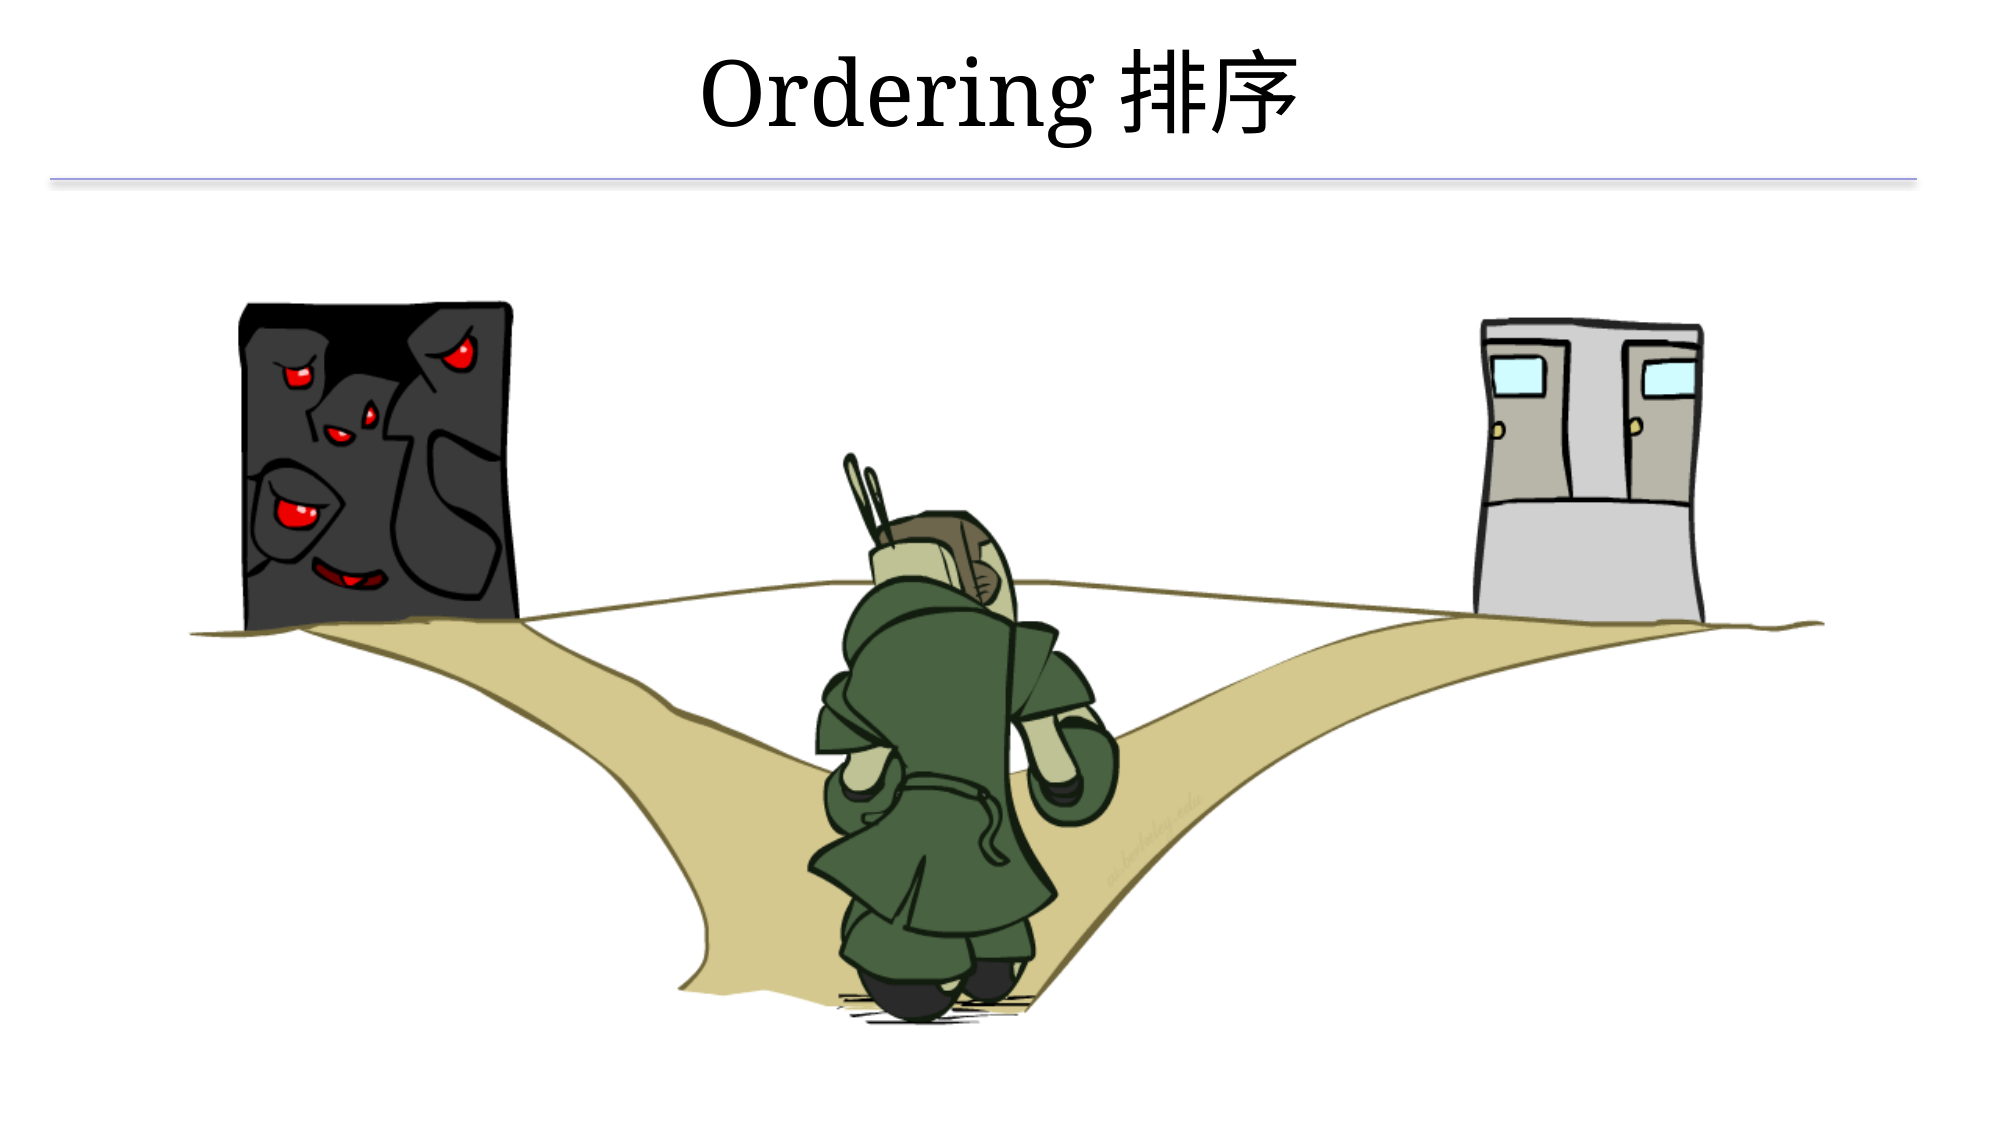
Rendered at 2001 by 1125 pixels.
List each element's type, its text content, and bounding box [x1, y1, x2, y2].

picture [162, 224, 1840, 1030]
title Ordering排序 [0, 0, 2000, 184]
